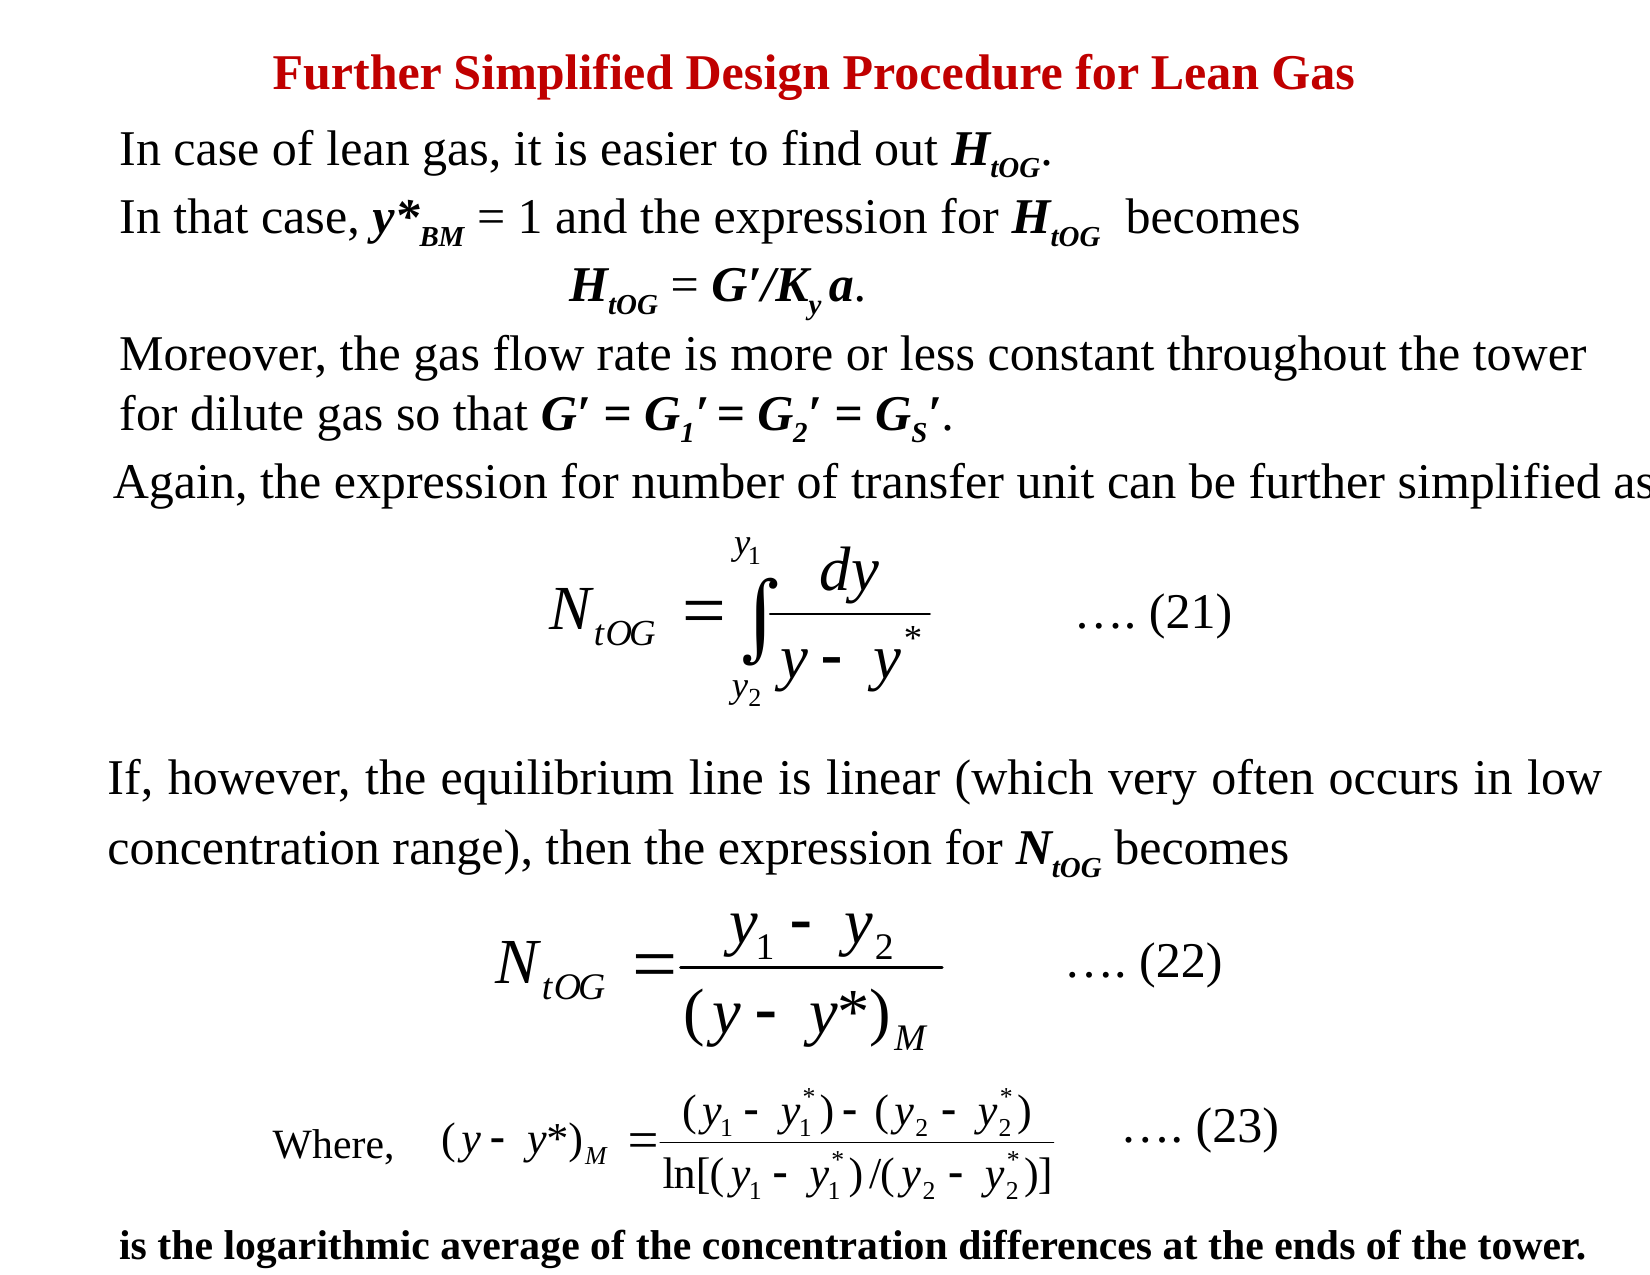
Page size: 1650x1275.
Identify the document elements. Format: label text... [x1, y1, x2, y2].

text_box …. (22) [1049, 919, 1310, 995]
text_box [434, 1075, 1069, 1210]
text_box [482, 881, 967, 1064]
text_box …. (21) [1059, 571, 1319, 646]
text_box Where, [258, 1109, 429, 1175]
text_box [536, 514, 945, 719]
text_box …. (23) [1105, 1085, 1366, 1161]
text_box is the logarithmic average of the concentration differences at the ends of the tower. [104, 1202, 1618, 1275]
text_box Further Simplified Design Procedure for Lean Gas [258, 23, 1392, 107]
text_box In case of lean gas, it is easier to find out HtOG. In that case, y*BM = 1 and the expression for HtOG becomes HtOG = G′/Ky a. Moreover, the gas flow rate is more or less constant throughout the tower for dilute gas so that G′ = G1′ = G2′ = GS′. [104, 108, 1605, 441]
text_box Again, the expression for number of transfer unit can be further simplified as [98, 441, 1650, 546]
text_box If, however, the equilibrium line is linear (which very often occurs in low concentration range), then the expression for NtOG becomes [92, 728, 1618, 891]
